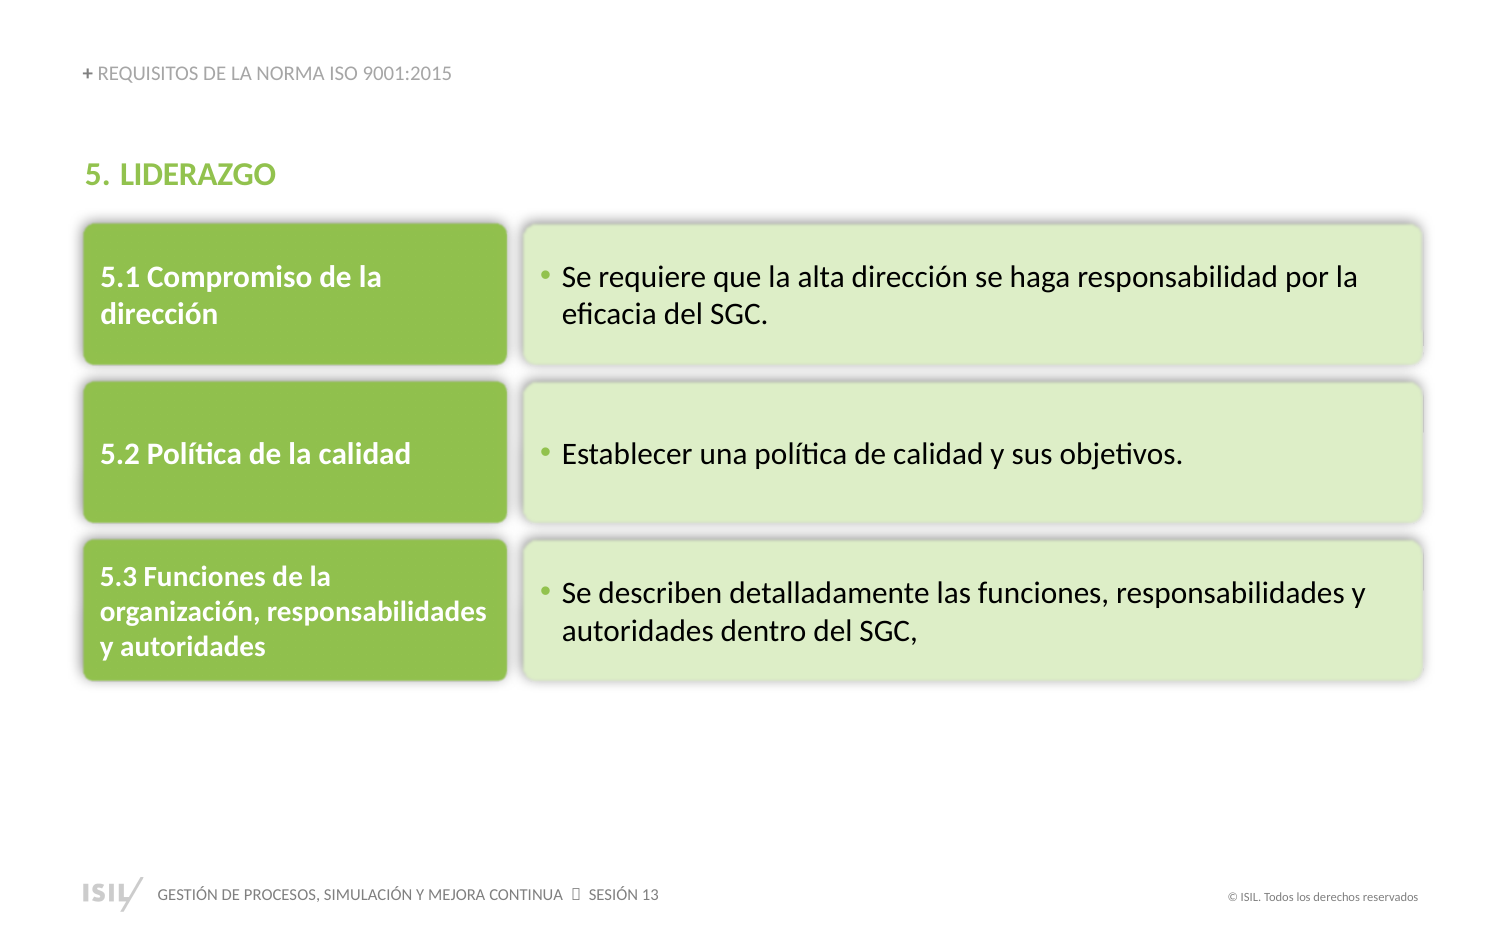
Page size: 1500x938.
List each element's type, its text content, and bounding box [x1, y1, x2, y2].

text_box LIDERAZGO [83, 152, 1424, 193]
text_box + REQUISITOS DE LA NORMA ISO 9001:2015 [82, 62, 780, 85]
text_box Se describen detalladamente las funciones, responsabilidades y autoridades dentro del SGC, [524, 541, 1422, 680]
text_box 5.3 Funciones de la organización, responsabilidades y autoridades [84, 540, 507, 680]
text_box Se requiere que la alta dirección se haga responsabilidad por la eficacia del SGC. [524, 225, 1422, 364]
text_box 5.2 Política de la calidad [84, 382, 507, 522]
text_box Establecer una política de calidad y sus objetivos. [524, 383, 1422, 522]
text_box 5.1 Compromiso de la dirección [84, 224, 507, 365]
